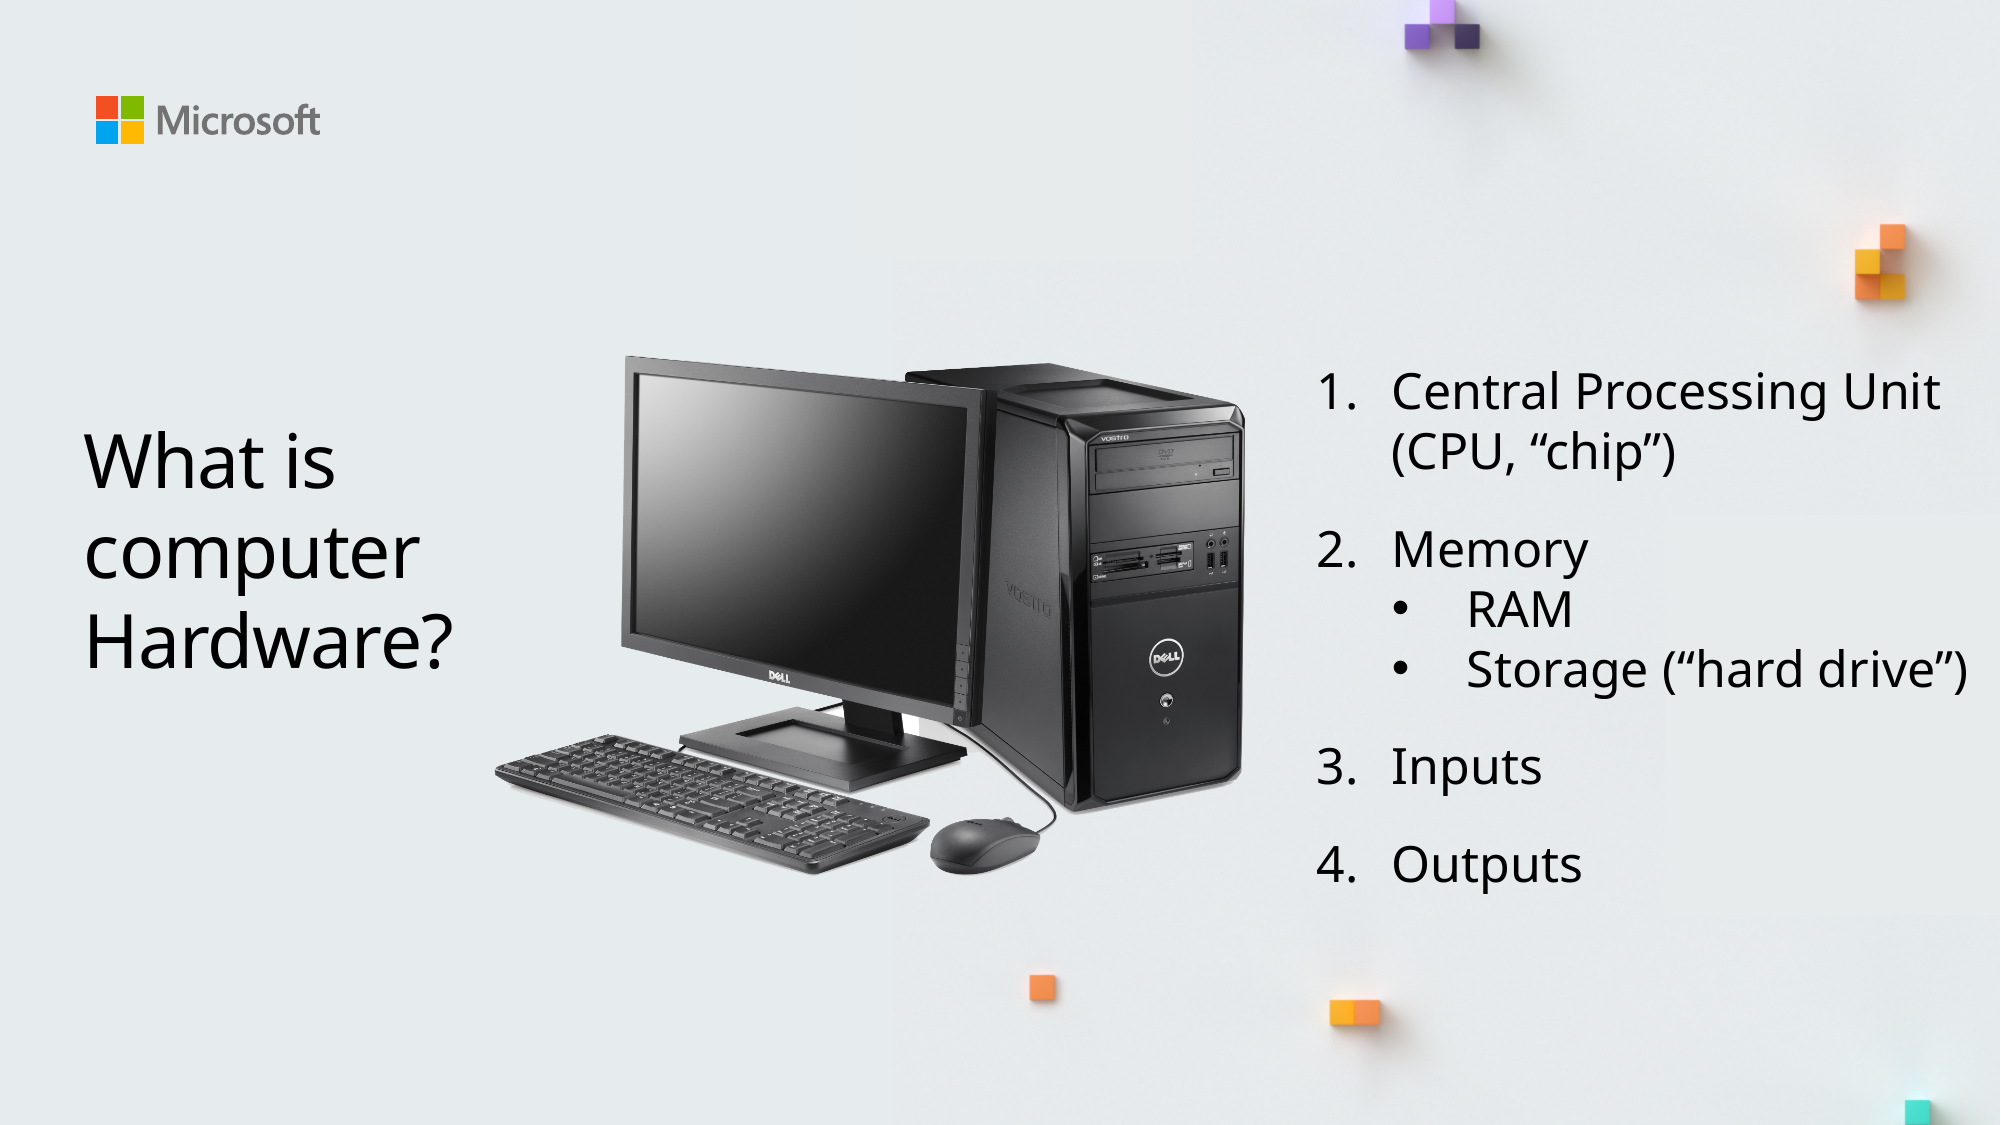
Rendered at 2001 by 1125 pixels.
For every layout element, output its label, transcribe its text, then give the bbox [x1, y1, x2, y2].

text_box Central Processing Unit (CPU, “chip”) Memory RAM Storage (“hard drive”) Inputs Outputs [1318, 359, 2000, 893]
title What is computer Hardware? [83, 359, 483, 684]
picture [483, 0, 2000, 1125]
